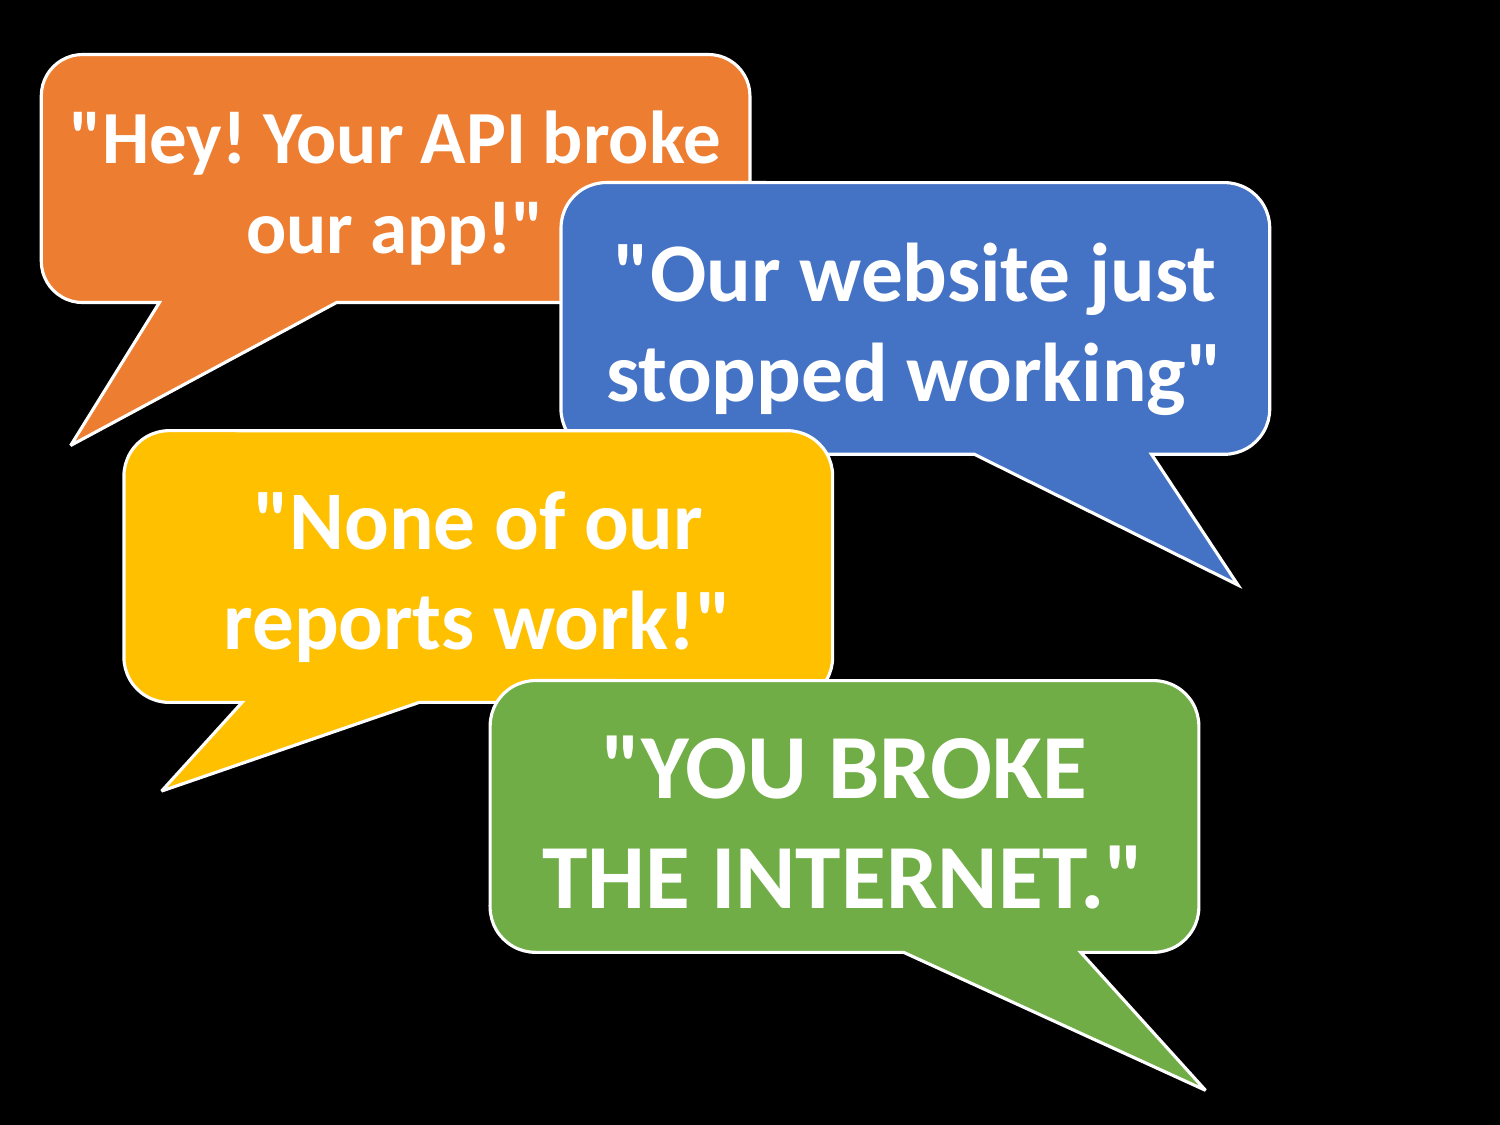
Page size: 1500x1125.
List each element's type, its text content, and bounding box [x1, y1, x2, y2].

text_box "YOU BROKE THE INTERNET." [488, 678, 1207, 1092]
text_box "Our website just stopped working" [559, 180, 1272, 589]
text_box "Hey! Your API broke our app!" [39, 52, 752, 447]
text_box "None of our reports work!" [122, 429, 835, 793]
